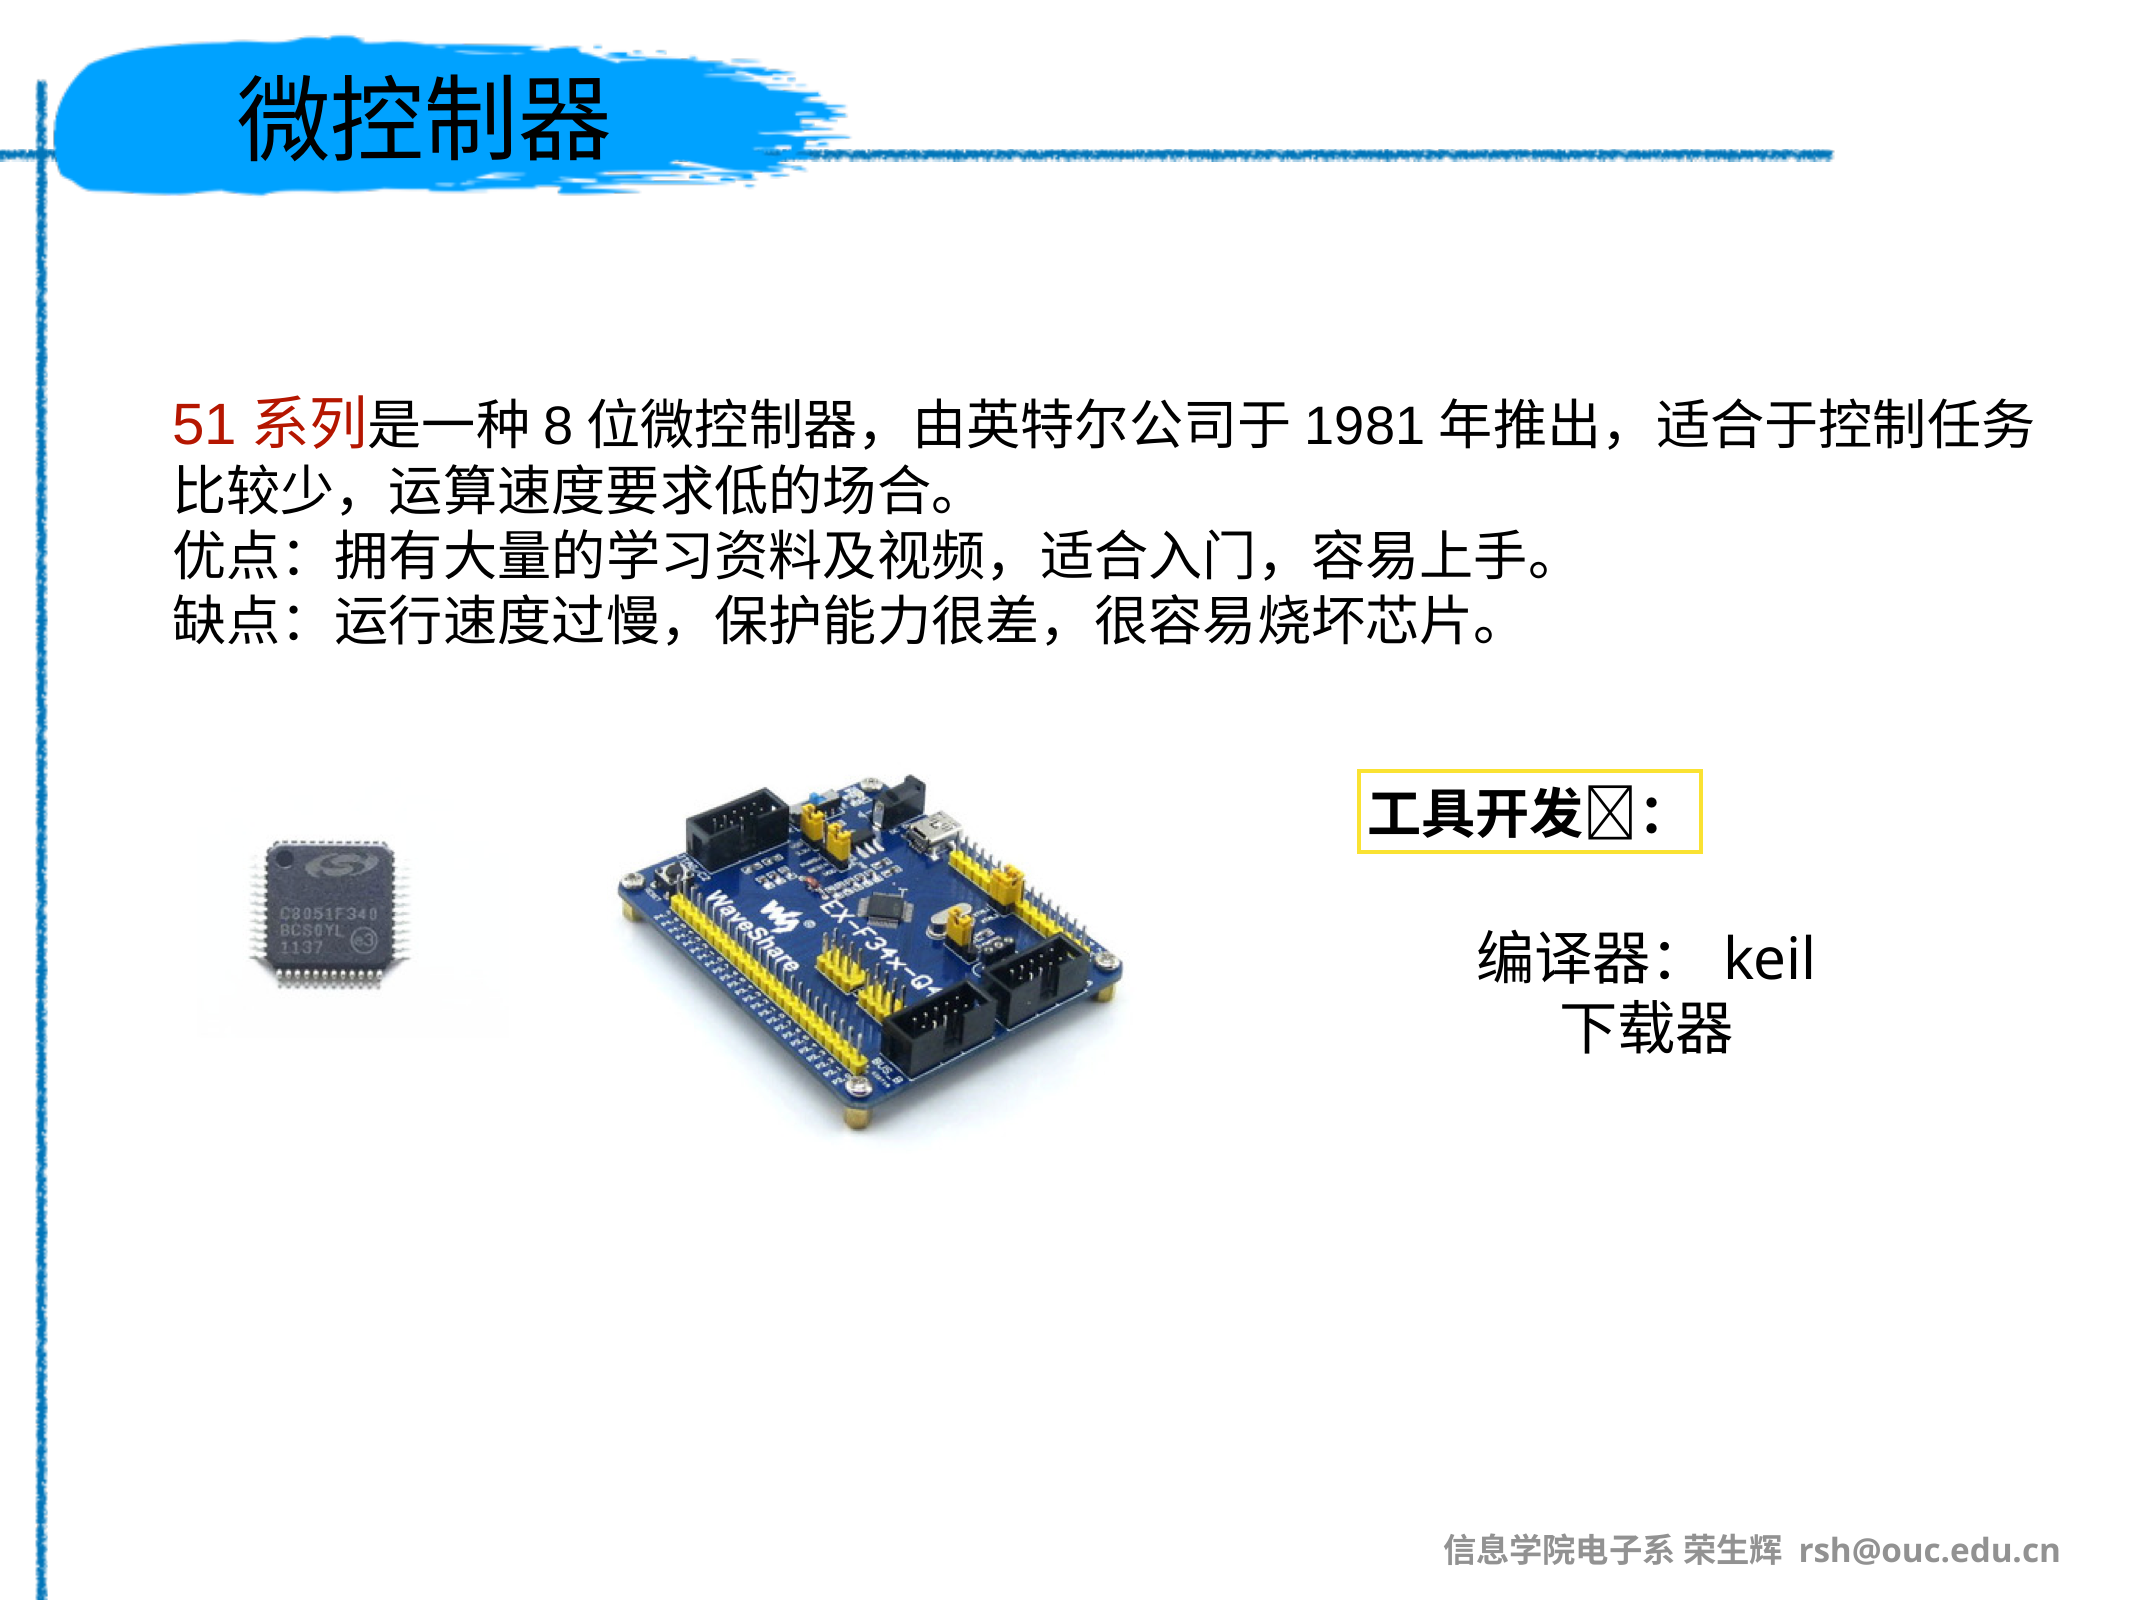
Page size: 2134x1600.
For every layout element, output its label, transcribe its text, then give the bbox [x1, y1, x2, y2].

text_box 51系列是一种8位微控制器，由英特尔公司于1981年推出，适合于控制任务比较少，运算速度要求低的场合。 优点：拥有大量的学习资料及视频，适合入门，容易上手。 缺点：运行速度过慢，保护能力很差，很容易烧坏芯片。 [163, 378, 2073, 660]
picture [197, 776, 510, 1038]
text_box 编译器：keil 下载器 [1467, 912, 1826, 1070]
picture [0, 32, 59, 1600]
title 微控制器 [58, 22, 791, 210]
text_box 工具开发🔧： [1358, 770, 1701, 853]
picture [790, 32, 1841, 200]
picture [573, 748, 1162, 1162]
